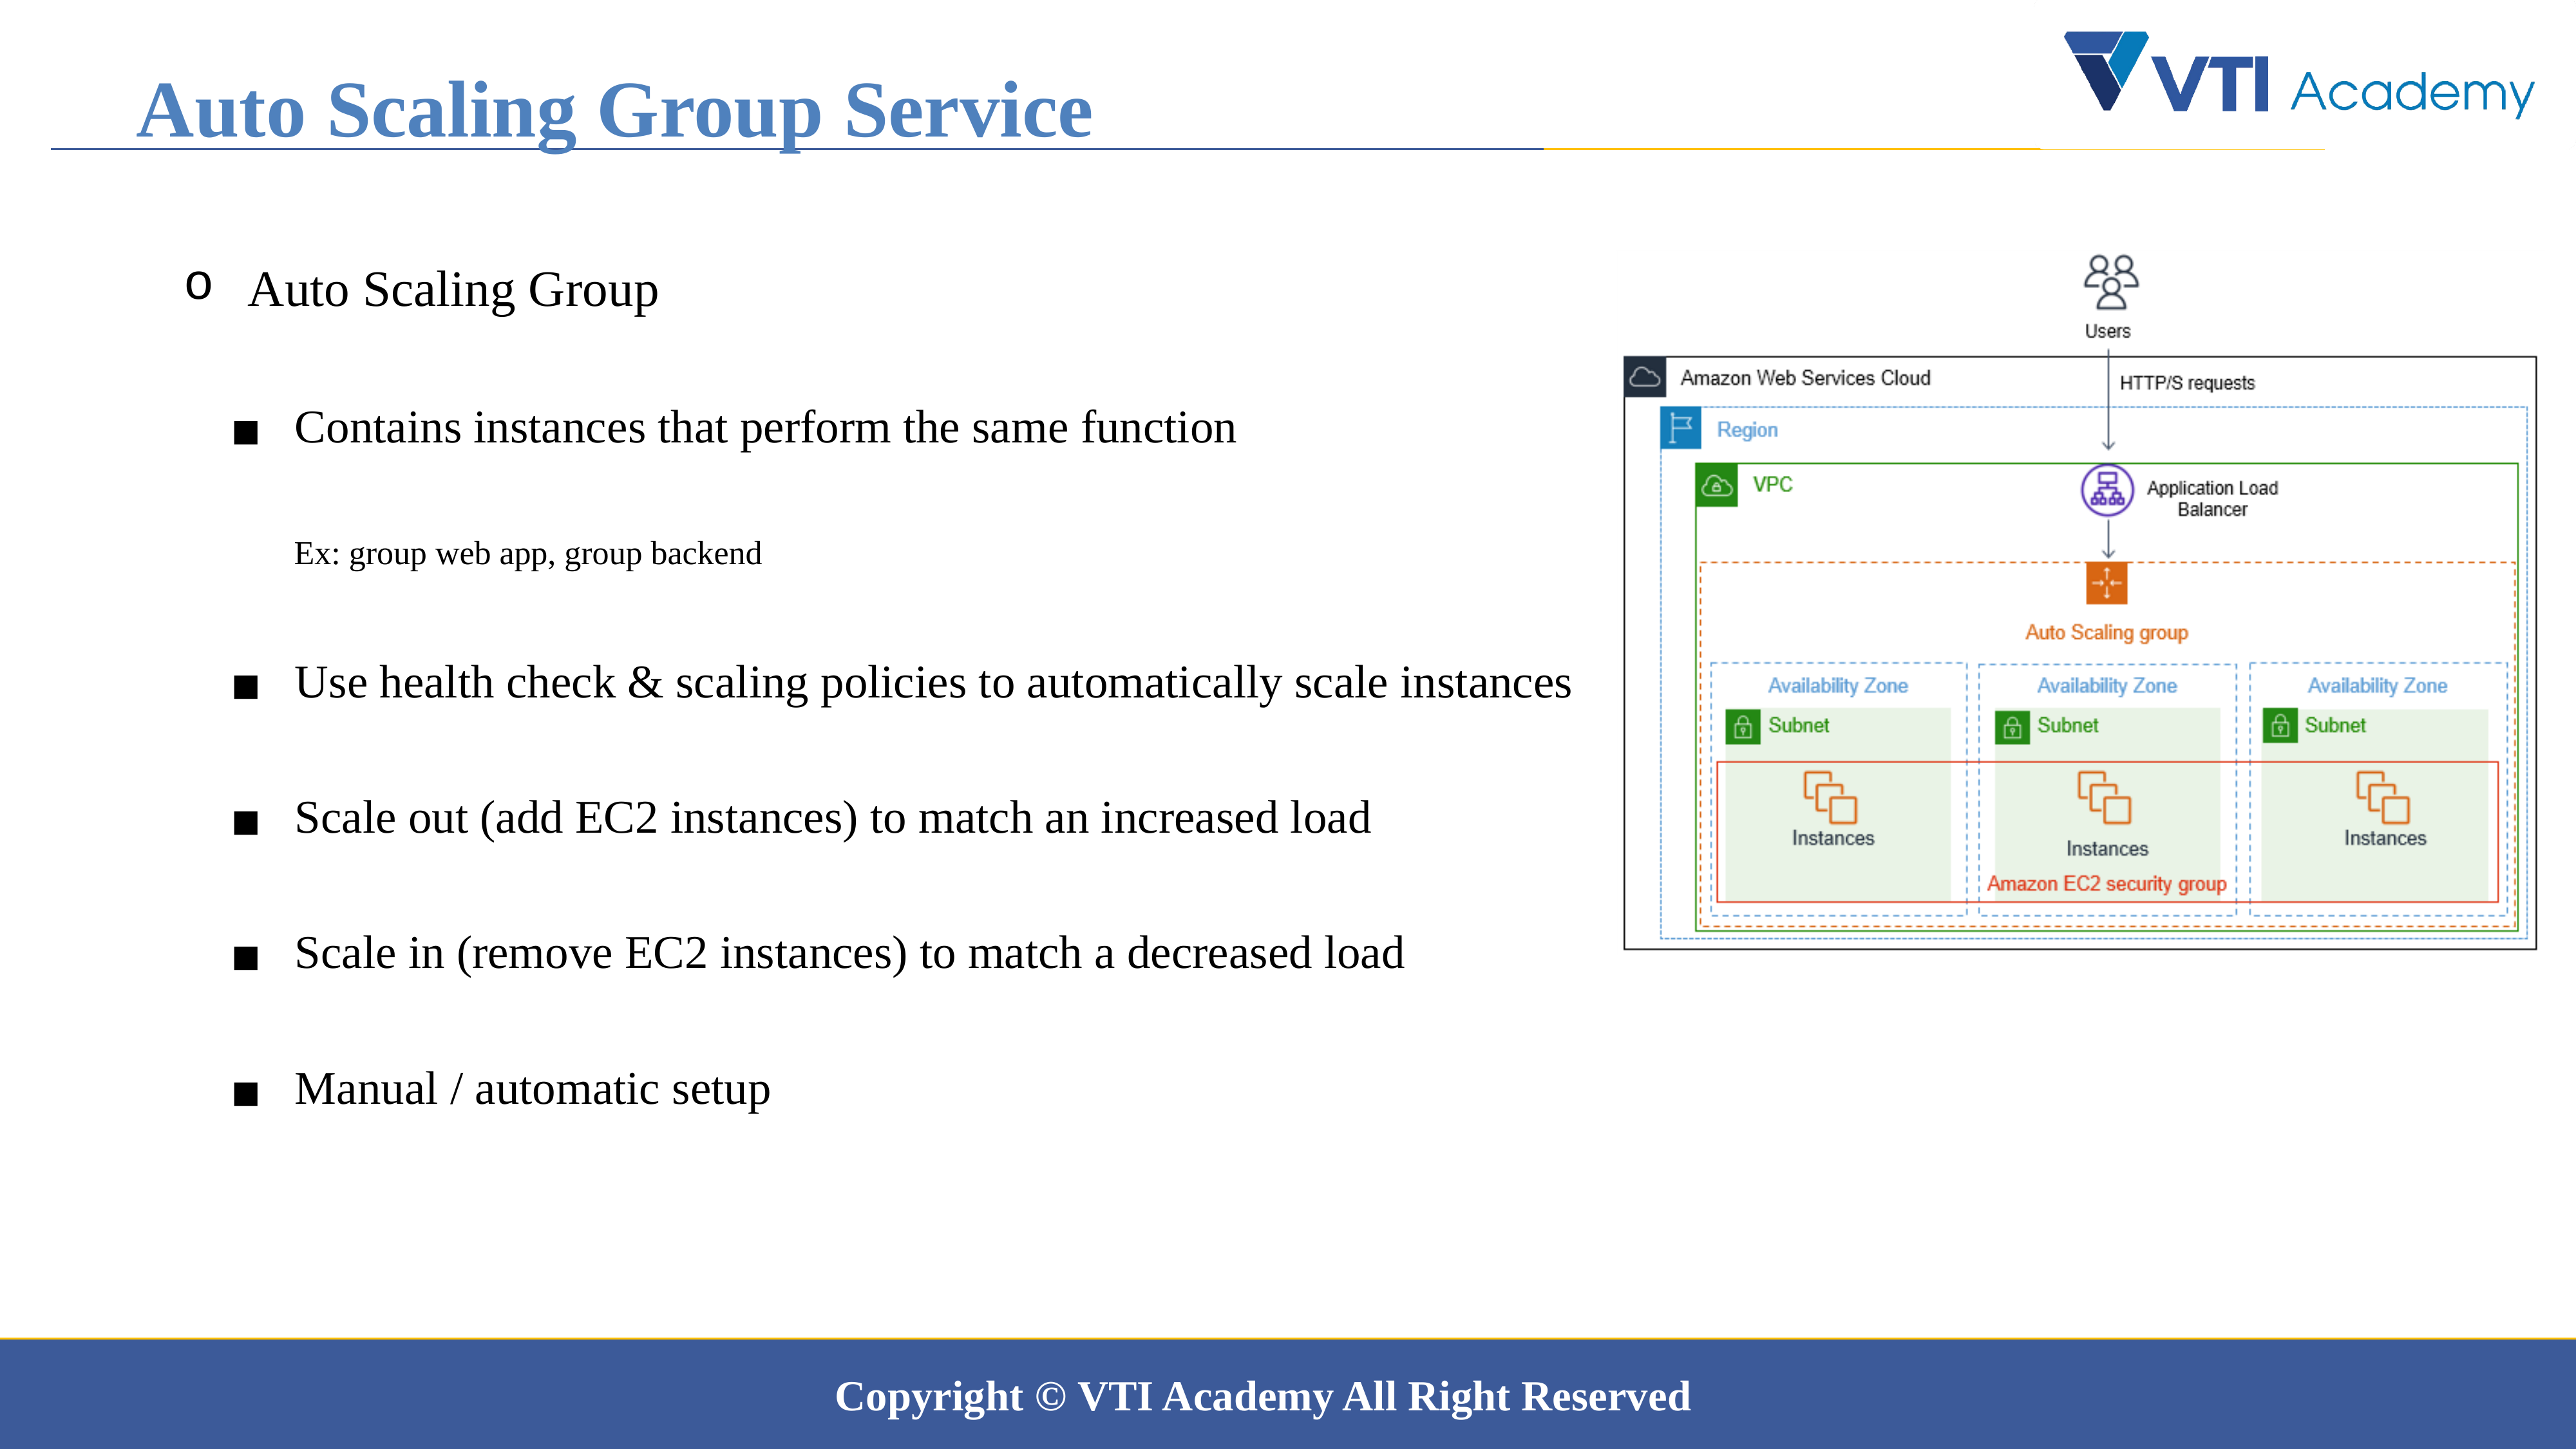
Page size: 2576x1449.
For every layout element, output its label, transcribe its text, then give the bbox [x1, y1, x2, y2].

text_box Auto Scaling Group Contains instances that perform the same function Ex: group web app, group backend Use health check & scaling policies to automatically scale instances Scale out (add EC2 instances) to match an increased load Scale in (remove EC2 instances) to match a decreased load Manual / automatic setup [126, 250, 1617, 1156]
picture [1616, 250, 2546, 956]
text_box Auto Scaling Group Service [126, 60, 1352, 149]
picture [2034, 0, 2576, 149]
